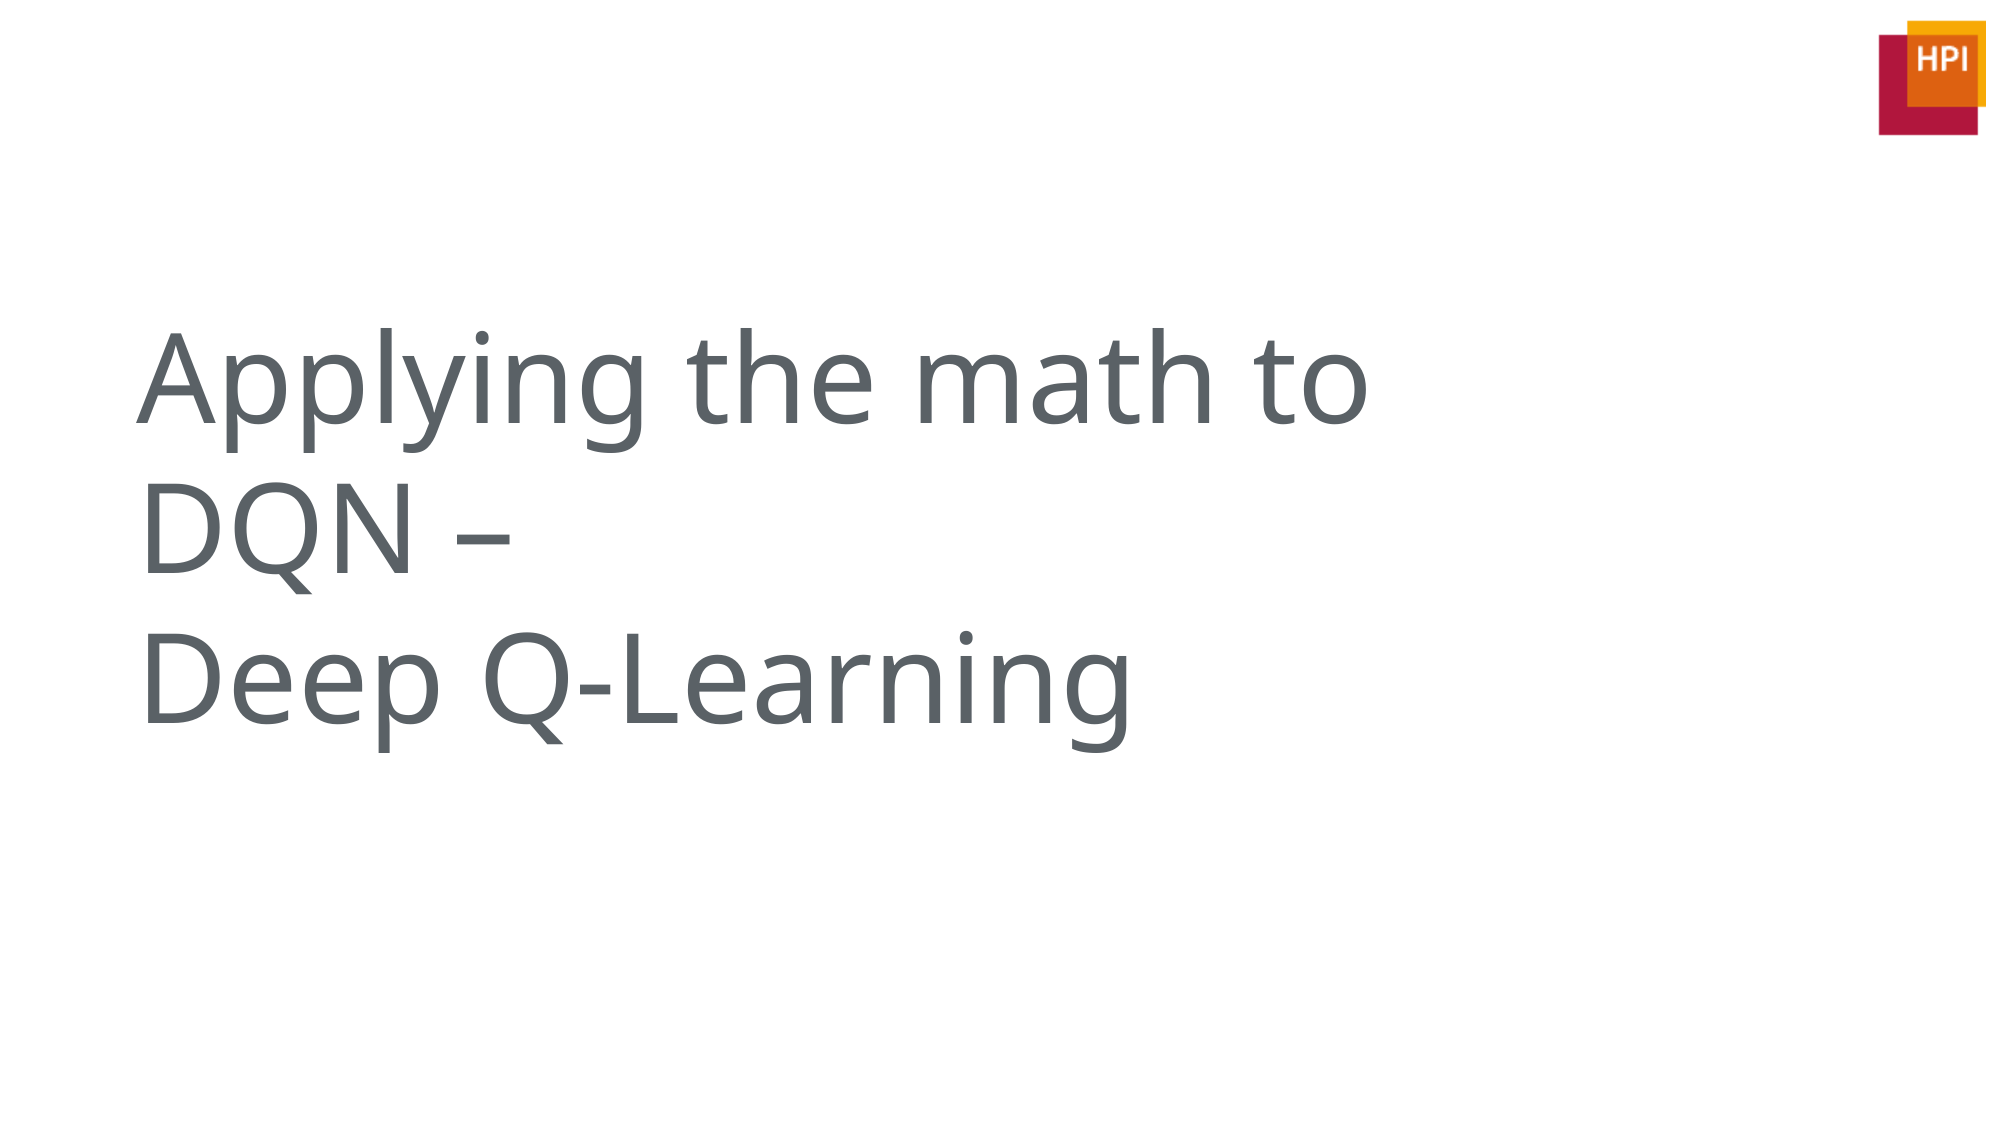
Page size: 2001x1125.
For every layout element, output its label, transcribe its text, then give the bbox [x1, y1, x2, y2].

title Applying the math to DQN – Deep Q-Learning [136, 270, 1862, 749]
picture [1873, 18, 1986, 140]
